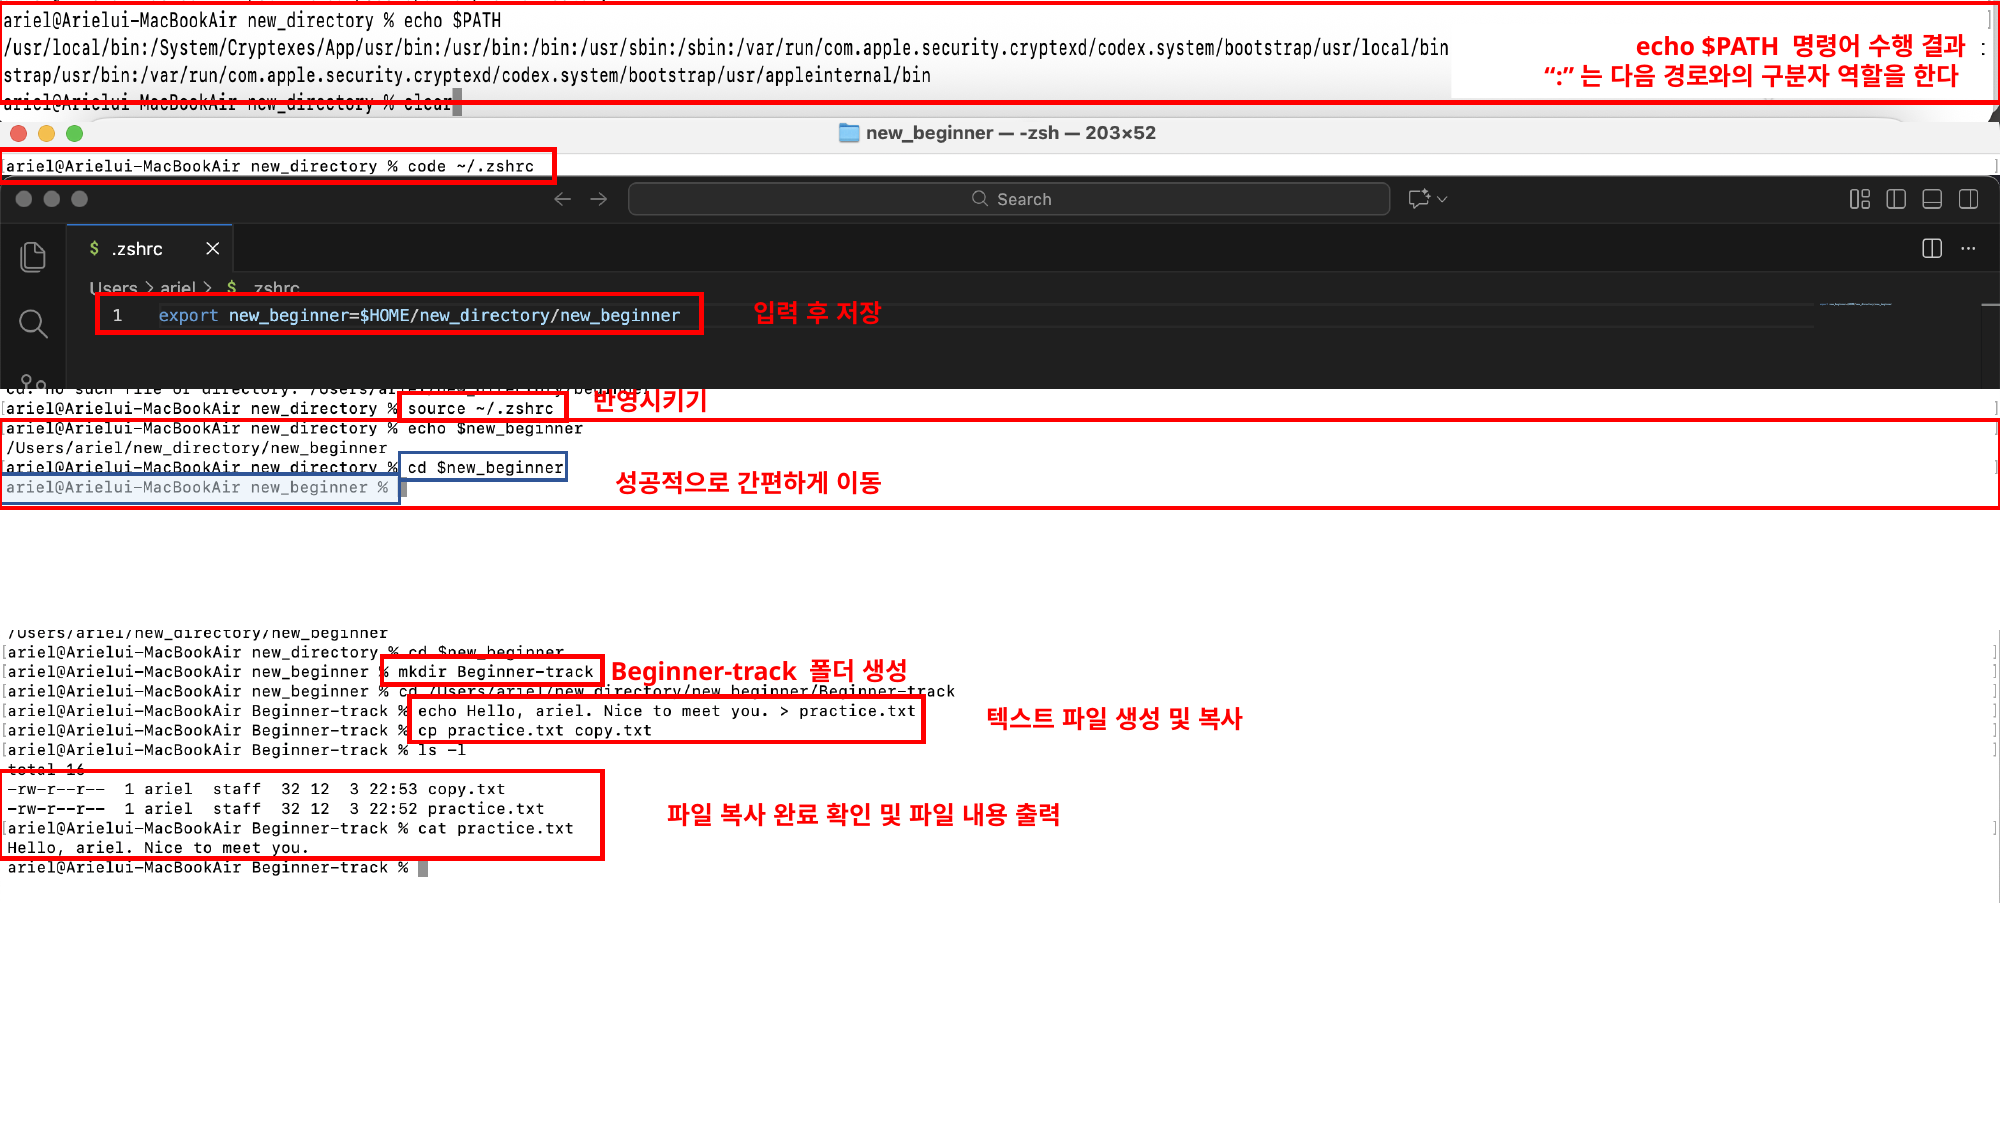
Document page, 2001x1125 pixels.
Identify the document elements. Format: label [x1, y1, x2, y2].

text_box [0, 0, 2000, 509]
text_box [0, 630, 2000, 903]
